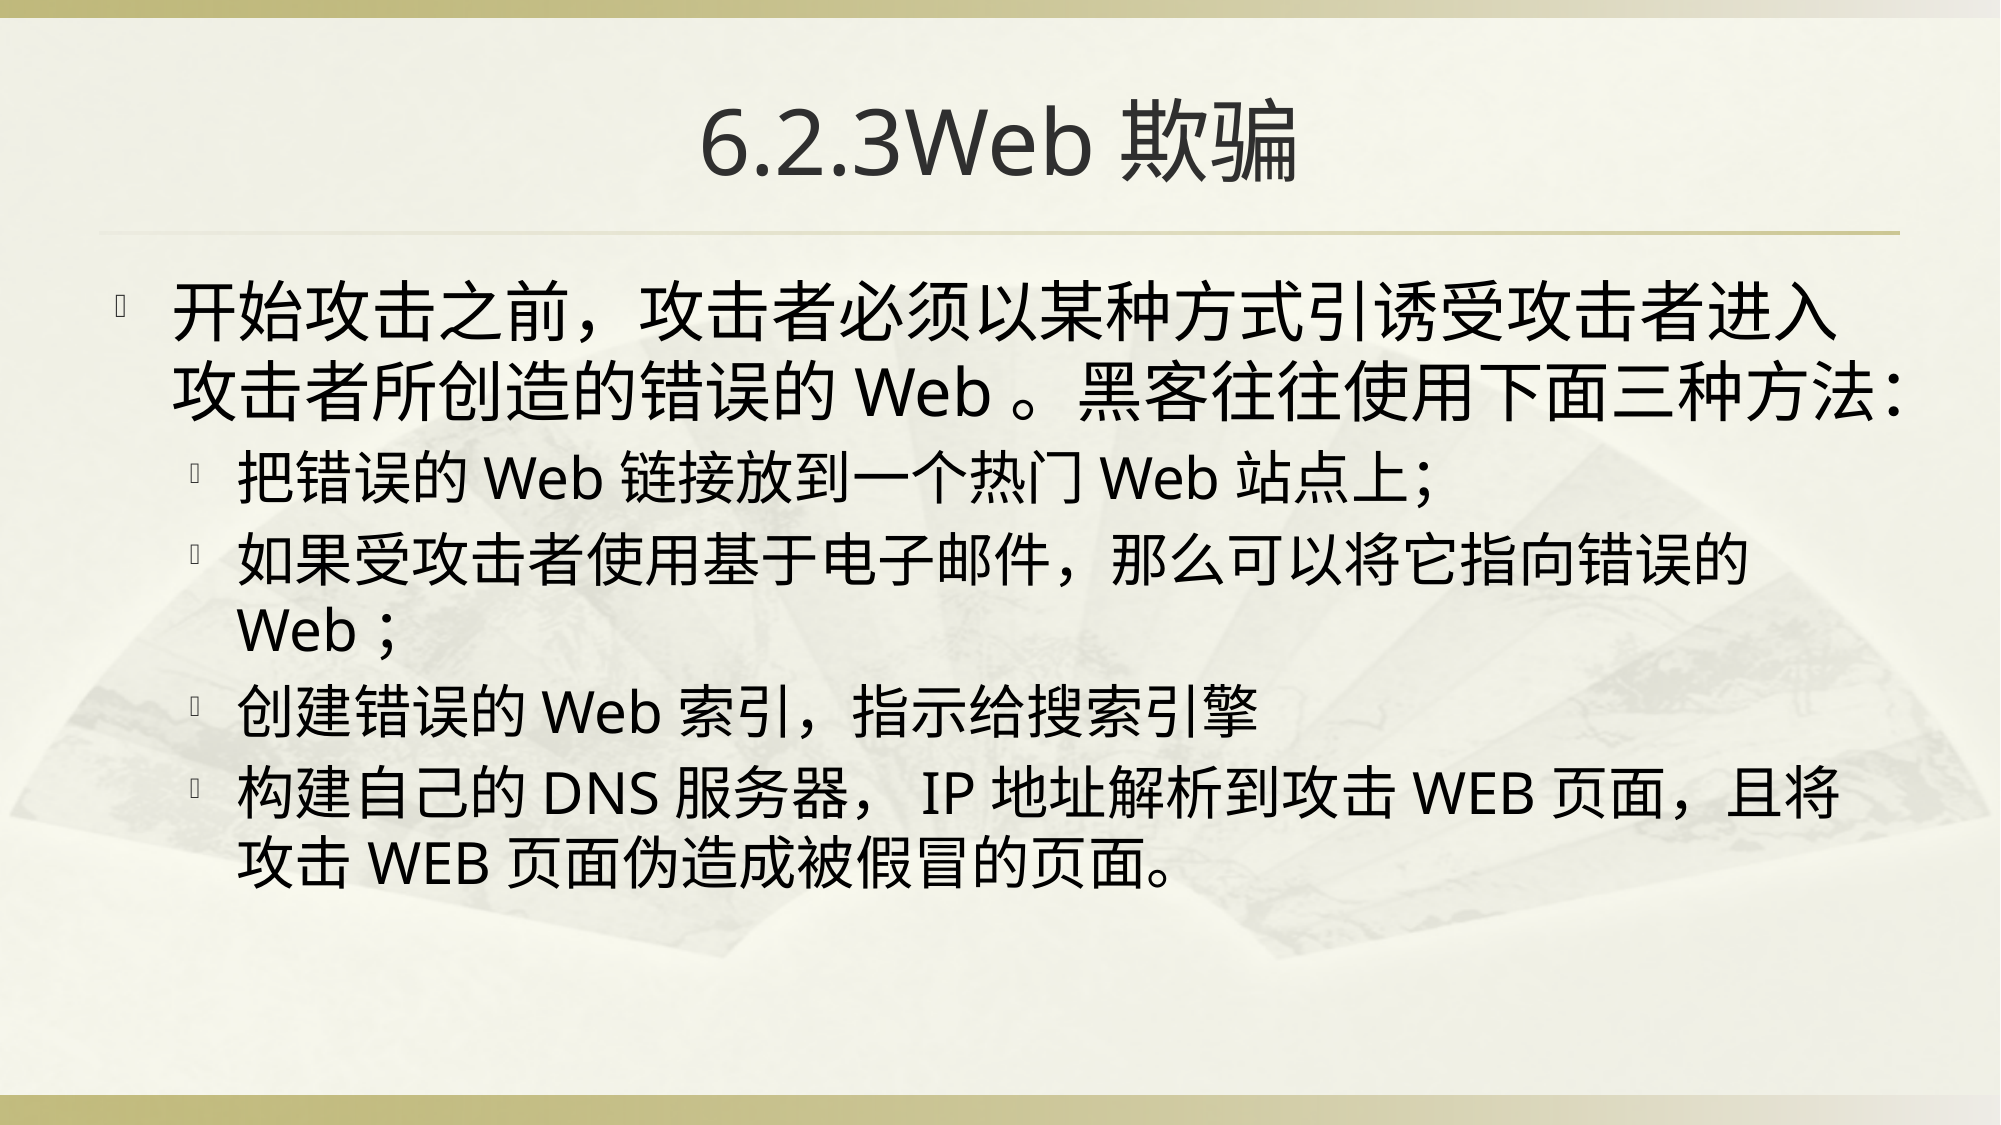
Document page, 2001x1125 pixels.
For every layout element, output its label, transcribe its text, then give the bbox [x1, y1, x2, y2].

list 开始攻击之前，攻击者必须以某种方式引诱受攻击者进入攻击者所创造的错误的Web。黑客往往使用下面三种方法： 把错误的Web链接放到一个热门Web站点上； 如果受攻击者使用基于电子邮件，那么可以将它指向错误的Web； 创建错误的Web索引，指示给搜索引擎 构建自己的DNS服务器，IP地址解析到攻击WEB页面，且将攻击WEB页面伪造成被假冒的页面。 [99, 262, 1900, 1032]
title 6.2.3Web欺骗 [99, 45, 1900, 233]
